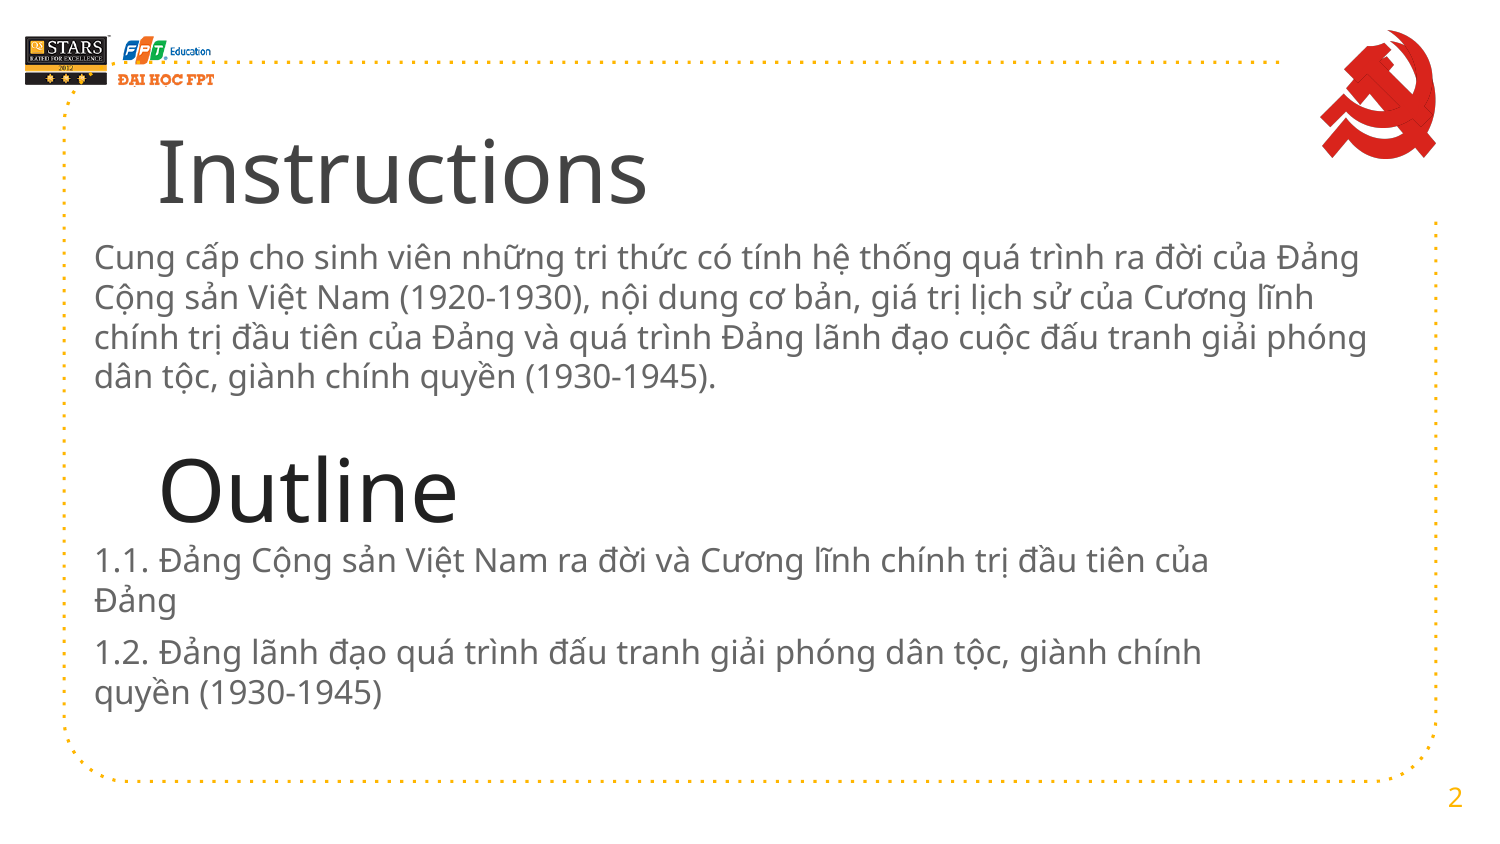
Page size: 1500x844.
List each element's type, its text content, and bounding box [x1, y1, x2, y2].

title Instructions [142, 101, 804, 220]
picture [1320, 30, 1436, 159]
list 1.1. Đảng Cộng sản Việt Nam ra đời và Cương lĩnh chính trị đầu tiên của Đảng 1.2. Đảng lãnh đạo quá trình đấu tranh giải phóng dân tộc, giành chính quyền (1930-1945) [78, 523, 1265, 775]
text_box Outline [142, 419, 804, 561]
picture [25, 35, 214, 87]
list Cung cấp cho sinh viên những tri thức có tính hệ thống quá trình ra đời của Đảng Cộng sản Việt Nam (1920-1930), nội dung cơ bản, giá trị lịch sử của Cương lĩnh chính trị đầu tiên của Đảng và quá trình Đảng lãnh đạo cuộc đấu tranh giải phóng dân tộc, giành chính quyền (1930-1945). [78, 220, 1388, 472]
slide_number 2 [1411, 753, 1500, 844]
